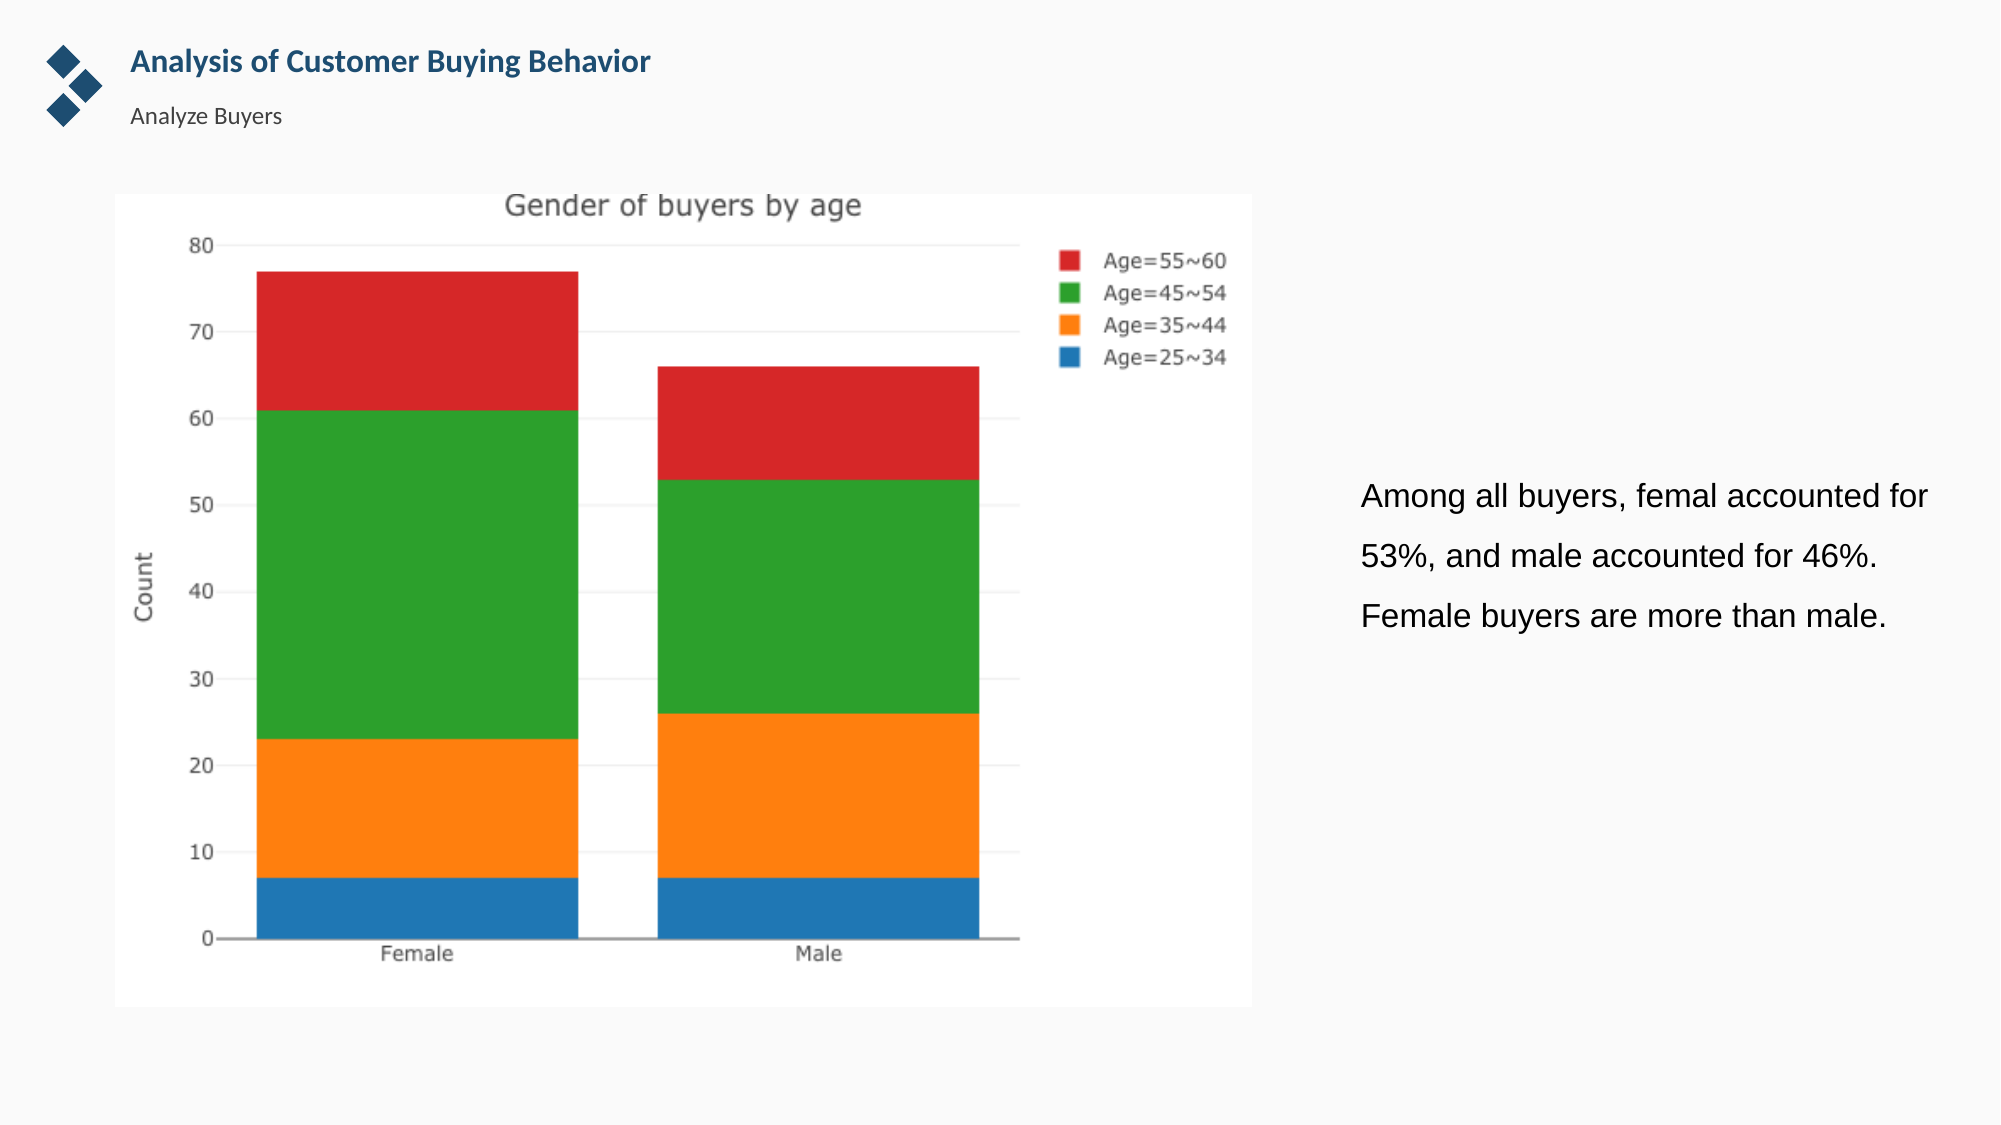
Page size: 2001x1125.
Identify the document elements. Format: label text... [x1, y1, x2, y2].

text_box Among all buyers, femal accounted for 53%, and male accounted for 46%. Female buyers are more than male. [1342, 445, 1955, 643]
text_box Analyze Buyers [115, 91, 497, 137]
picture [115, 194, 1252, 1007]
text_box Analysis of Customer Buying Behavior [115, 31, 864, 87]
